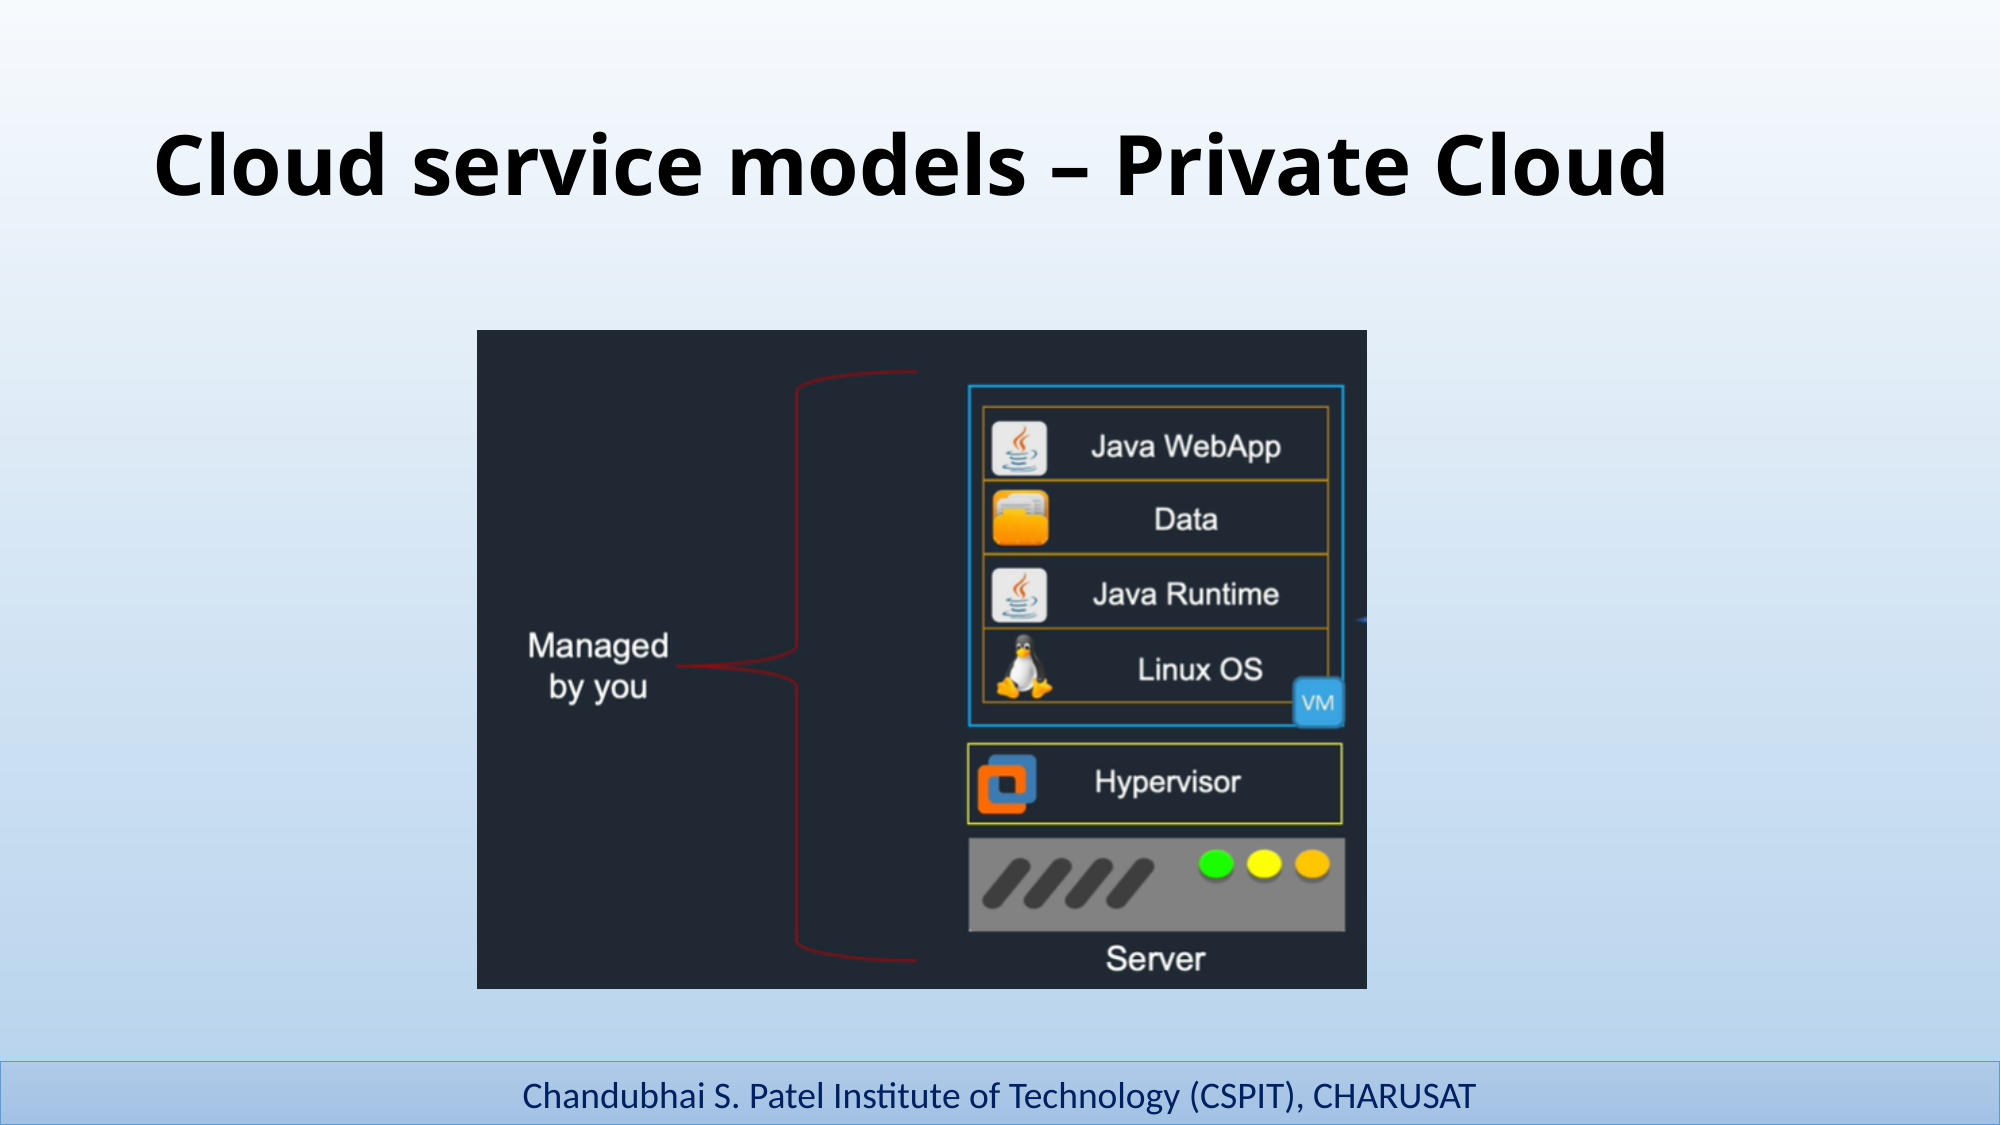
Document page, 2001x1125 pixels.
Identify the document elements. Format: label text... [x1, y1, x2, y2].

slide_number 20 [1412, 1042, 1863, 1103]
picture [477, 330, 1367, 990]
title Cloud service models – Private Cloud [137, 59, 1863, 278]
